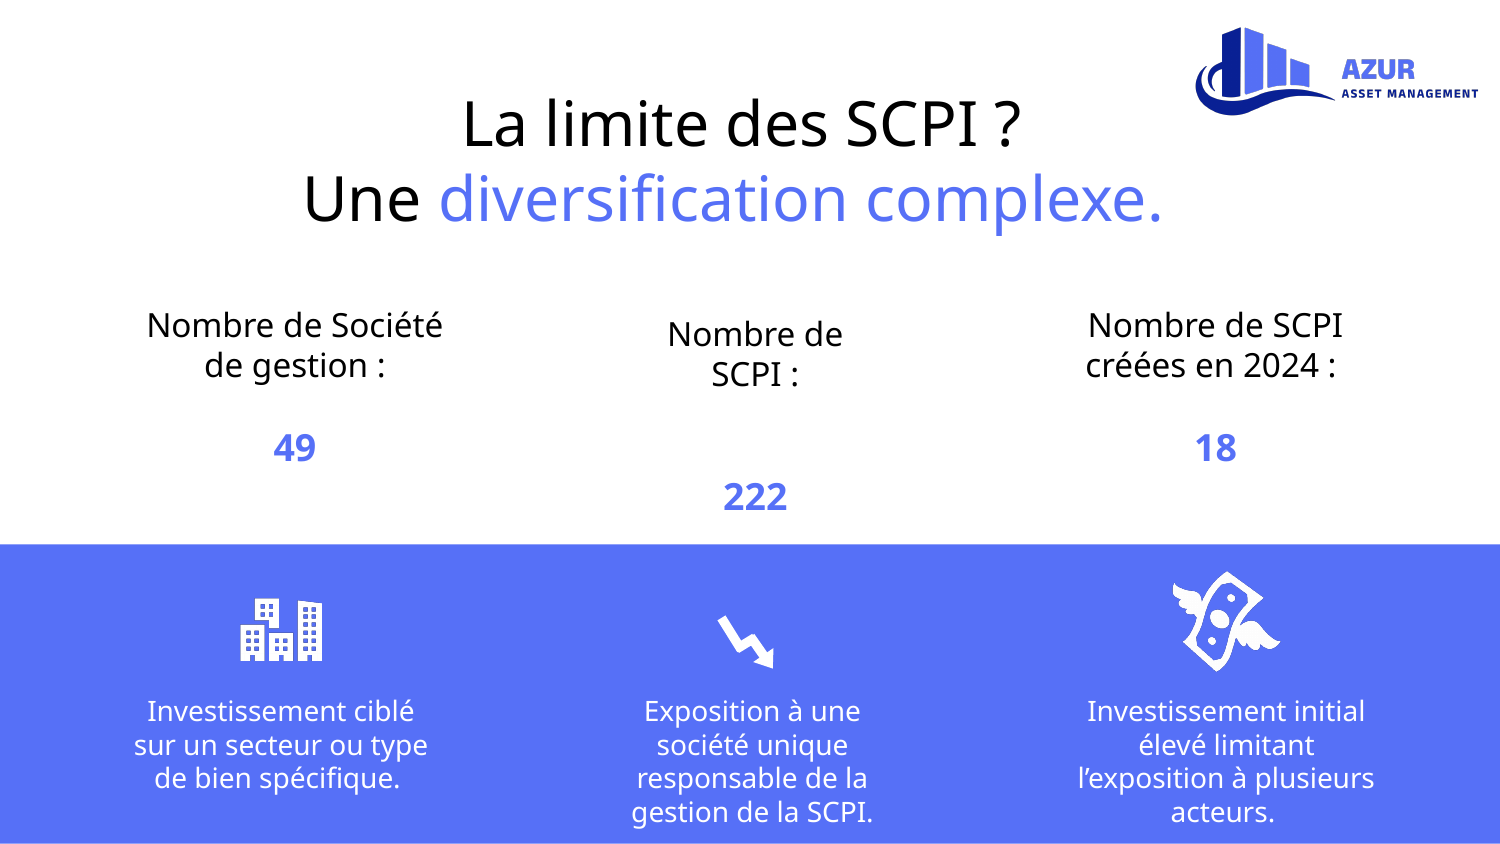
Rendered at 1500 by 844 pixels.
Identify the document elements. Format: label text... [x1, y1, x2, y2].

picture [1177, 17, 1486, 139]
text_box Investissement initial élevé limitant l’exposition à plusieurs acteurs. [1055, 685, 1398, 836]
text_box La limite des SCPI ? Une diversification complexe. [156, 76, 1344, 242]
text_box Nombre de SCPI : 222 [613, 306, 898, 526]
text_box Exposition à une société unique responsable de la gestion de la SCPI. [581, 685, 924, 836]
text_box Nombre de SCPI créées en 2024 : 18 [1033, 297, 1398, 477]
text_box [0, 543, 1500, 844]
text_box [721, 617, 779, 669]
picture [1170, 565, 1283, 678]
text_box Investissement ciblé sur un secteur ou type de bien spécifique. [113, 685, 450, 802]
text_box Nombre de Société de gestion : 49 [113, 297, 477, 477]
picture [232, 581, 330, 678]
